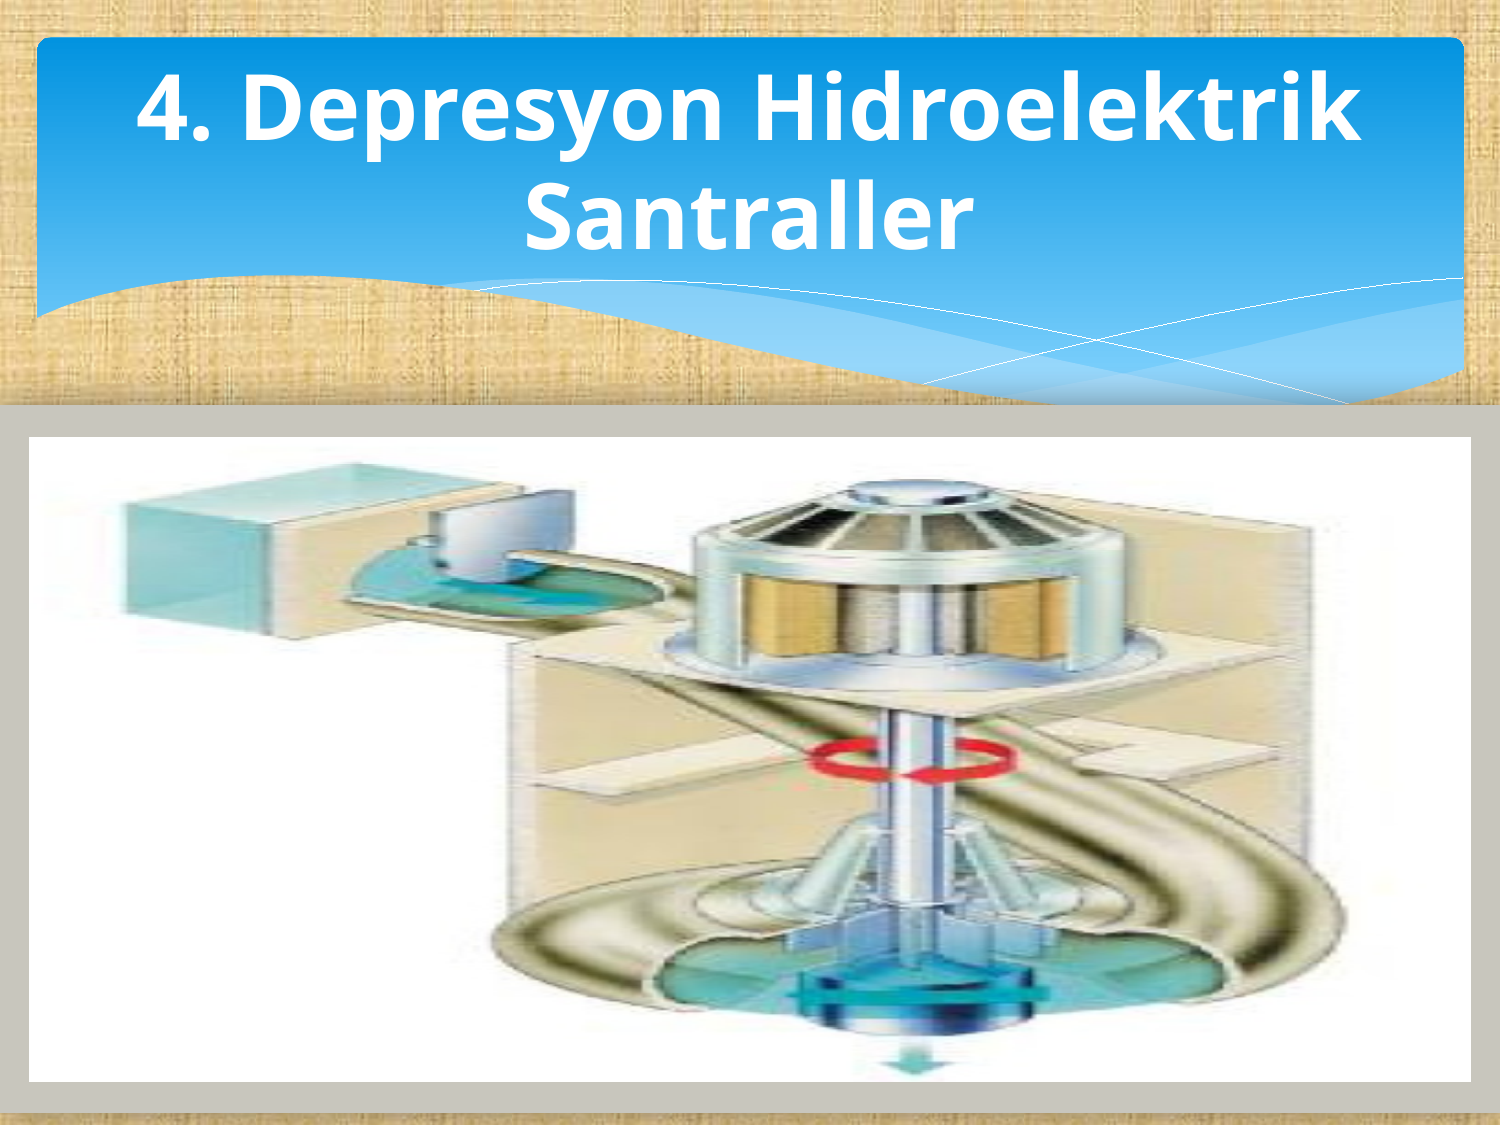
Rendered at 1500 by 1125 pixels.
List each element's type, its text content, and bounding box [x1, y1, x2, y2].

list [29, 436, 1471, 1083]
title 4. Depresyon Hidroelektrik Santraller [75, 55, 1425, 261]
picture [0, 0, 1500, 405]
picture [0, 1113, 1500, 1125]
